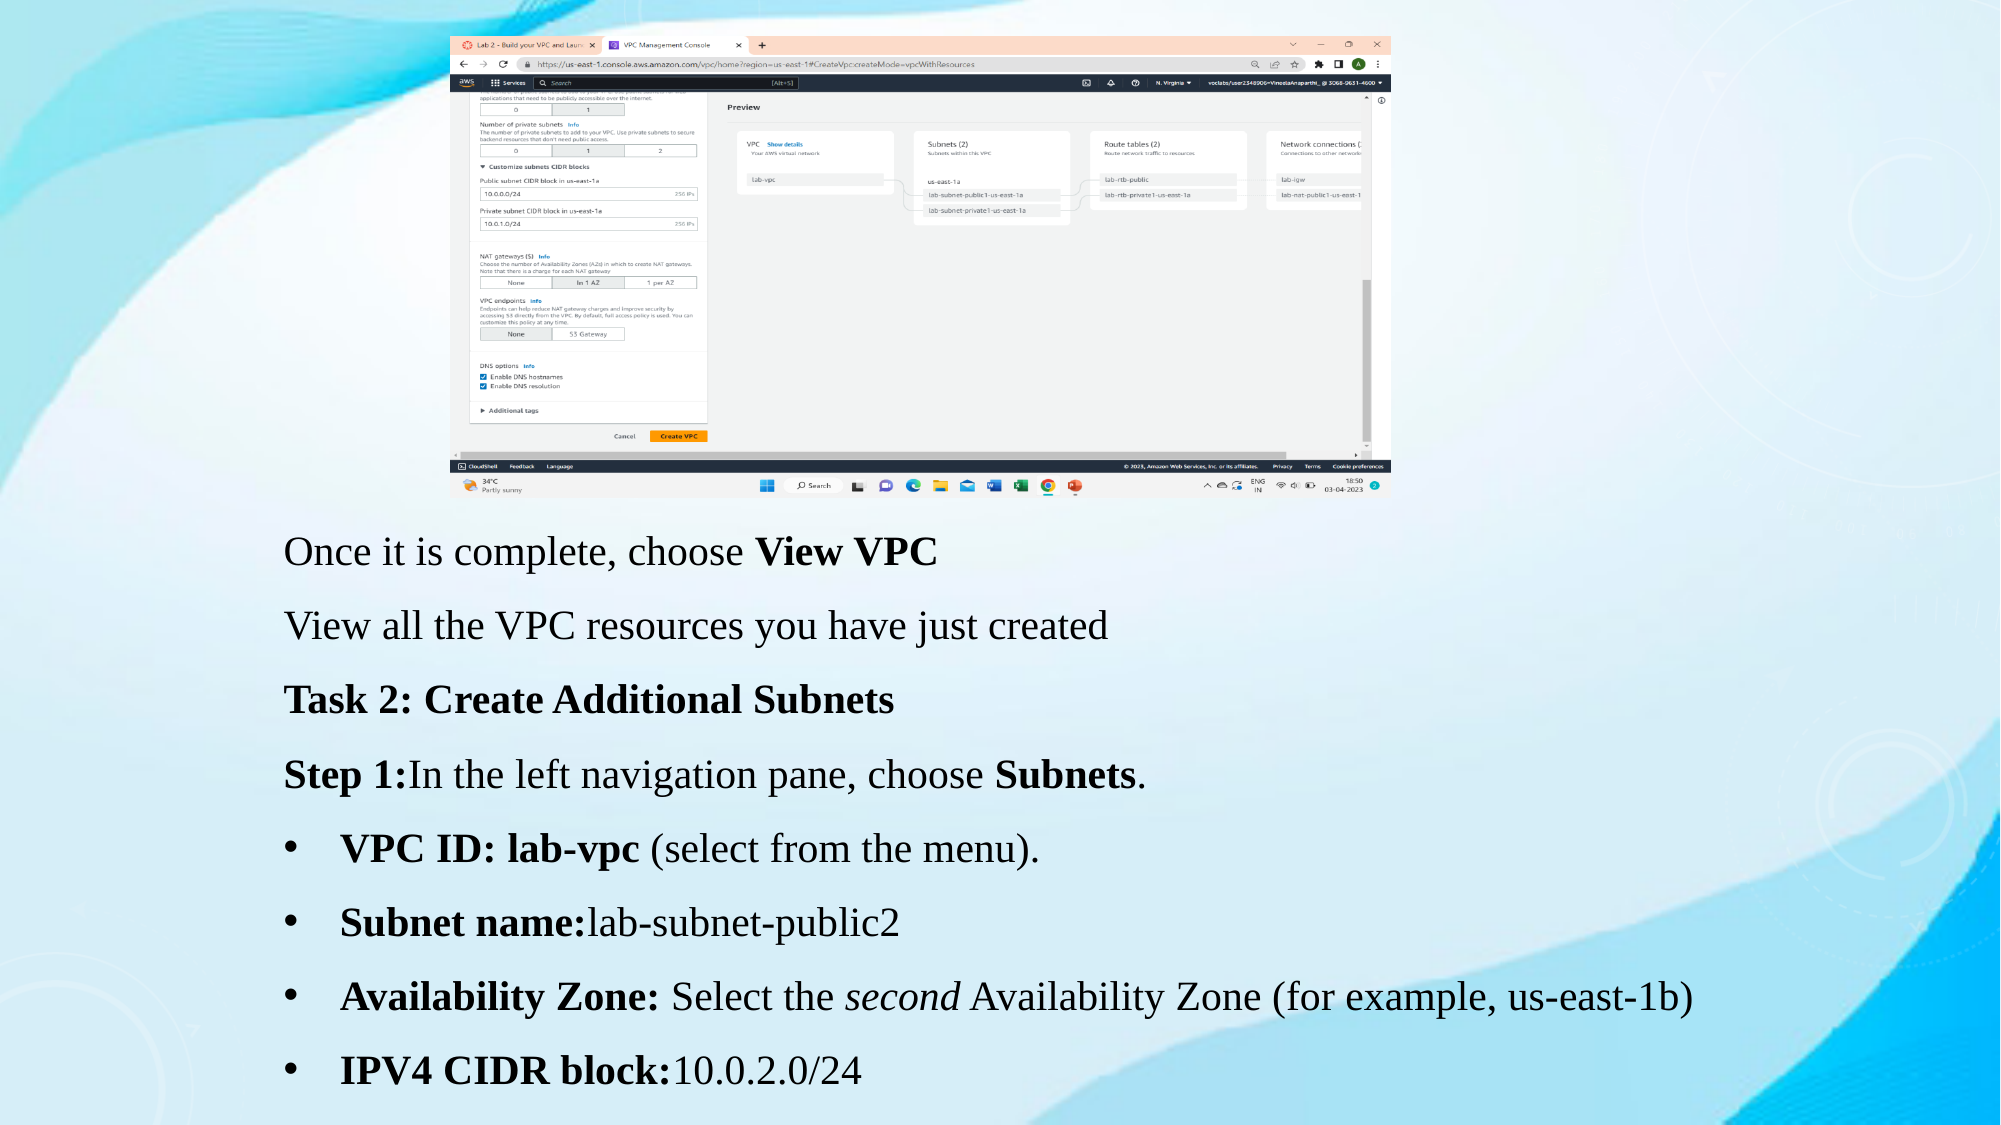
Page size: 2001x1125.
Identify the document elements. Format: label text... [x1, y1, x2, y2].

text_box Once it is complete, choose View VPC View all the VPC resources you have just created Task 2: Create Additional Subnets Step 1:In the left navigation pane, choose Subnets. VPC ID: lab-vpc (select from the menu). Subnet name:lab-subnet-public2 Availability Zone: Select the second Availability Zone (for example, us-east-1b) IPV4 CIDR block:10.0.2.0/24 [268, 508, 1834, 1101]
picture [0, 0, 2001, 1125]
